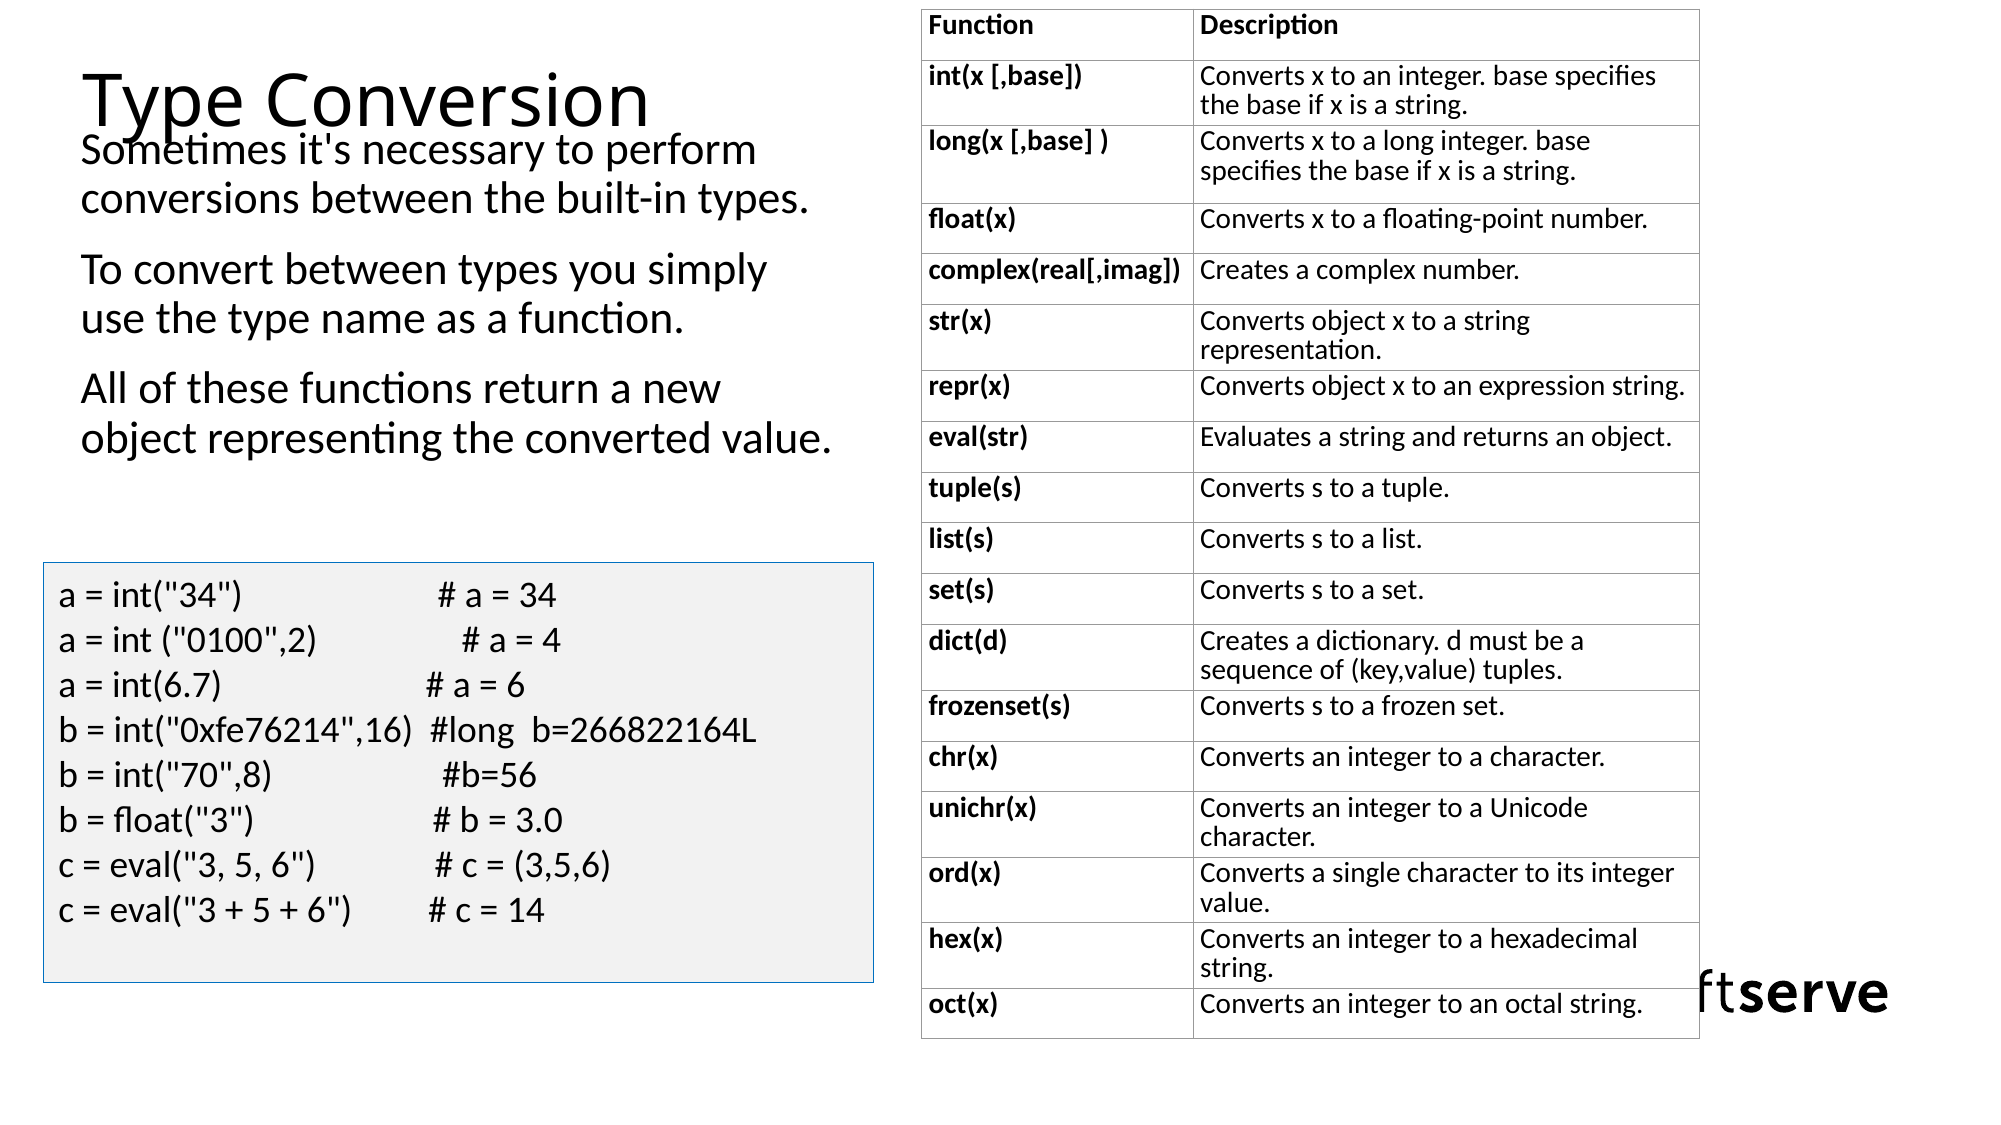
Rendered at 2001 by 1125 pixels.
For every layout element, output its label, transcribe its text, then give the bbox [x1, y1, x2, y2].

table_cell long(x [,base] ) [922, 126, 1193, 203]
table_cell float(x) [922, 204, 1193, 253]
table_cell int(x [,base]) [922, 61, 1193, 125]
table_cell tuple(s) [922, 473, 1193, 522]
table_cell eval(str) [922, 422, 1193, 472]
table_cell Converts x to an integer. base specifies the base if x is a string. [1194, 61, 1699, 125]
table_cell complex(real[,imag]) [922, 254, 1193, 304]
table_cell Converts an integer to a hexadecimal string. [1194, 923, 1699, 988]
table_cell Converts s to a list. [1194, 523, 1699, 573]
table_cell Converts x to a floating-point number. [1194, 204, 1699, 253]
table_cell unichr(x) [922, 792, 1193, 857]
table_cell set(s) [922, 574, 1193, 624]
table_cell frozenset(s) [922, 691, 1193, 741]
table_cell Converts s to a frozen set. [1194, 691, 1699, 741]
table_cell list(s) [922, 523, 1193, 573]
list Sometimes it's necessary to perform conversions between the built-in types. To convert between types you simply use the type name as a function. All of these functions return a new object representing the converted value. [65, 117, 852, 562]
table_cell Converts an integer to a Unicode character. [1194, 792, 1699, 857]
table_cell Converts object x to a string representation. [1194, 305, 1699, 370]
table_cell hex(x) [922, 923, 1193, 988]
table_cell Converts a single character to its integer value. [1194, 858, 1699, 922]
table_cell Creates a complex number. [1194, 254, 1699, 304]
table_cell dict(d) [922, 625, 1193, 690]
table_cell Converts object x to an expression string. [1194, 371, 1699, 421]
table_cell Converts s to a set. [1194, 574, 1699, 624]
table_cell Evaluates a string and returns an object. [1194, 422, 1699, 472]
table_cell Converts x to a long integer. base specifies the base if x is a string. [1194, 126, 1699, 203]
table_header Description [1194, 10, 1699, 60]
table_header Function [922, 10, 1193, 60]
table_cell oct(x) [922, 989, 1193, 1038]
table_cell Converts an integer to an octal string. [1194, 989, 1699, 1038]
text_box a = int("34") # a = 34 a = int ("0100",2) # a = 4 a = int(6.7) # a = 6 b = int("0xfe76214",16) #long b=266822164L b = int("70",8) #b=56 b = float("3") # b = 3.0 c = eval("3, 5, 6") # c = (3,5,6) c = eval("3 + 5 + 6") # c = 14 [43, 562, 874, 983]
title Type Conversion [68, 56, 852, 143]
table_cell Creates a dictionary. d must be a sequence of (key,value) tuples. [1194, 625, 1699, 690]
table_cell Converts s to a tuple. [1194, 473, 1699, 522]
table_cell repr(x) [922, 371, 1193, 421]
table_cell chr(x) [922, 742, 1193, 791]
table_cell str(x) [922, 305, 1193, 370]
table_cell Converts an integer to a character. [1194, 742, 1699, 791]
table_cell ord(x) [922, 858, 1193, 922]
